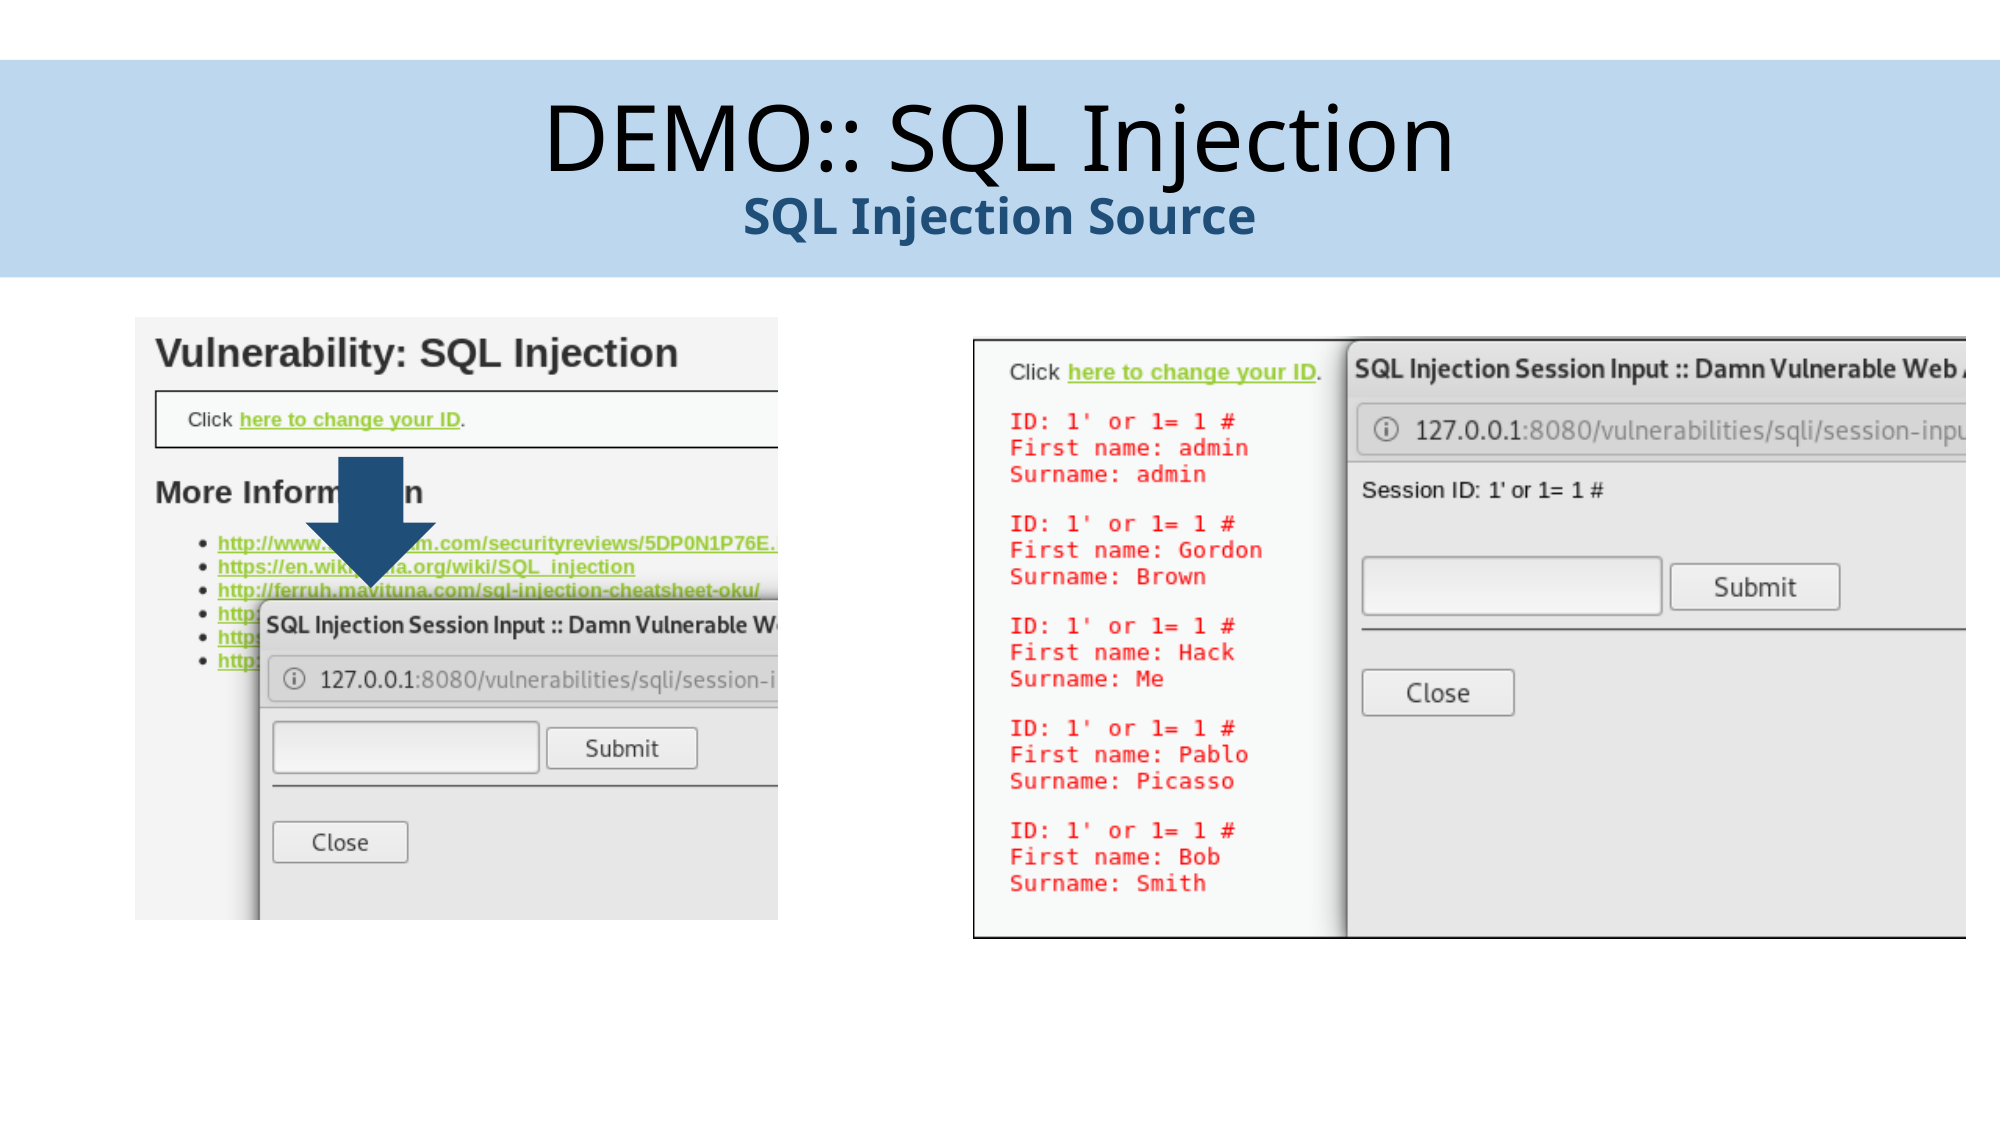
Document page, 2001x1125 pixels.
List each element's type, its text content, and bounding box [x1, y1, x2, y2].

picture [135, 317, 778, 920]
picture [973, 336, 1966, 939]
title DEMO:: SQL Injection SQL Injection Source [0, 59, 2000, 278]
